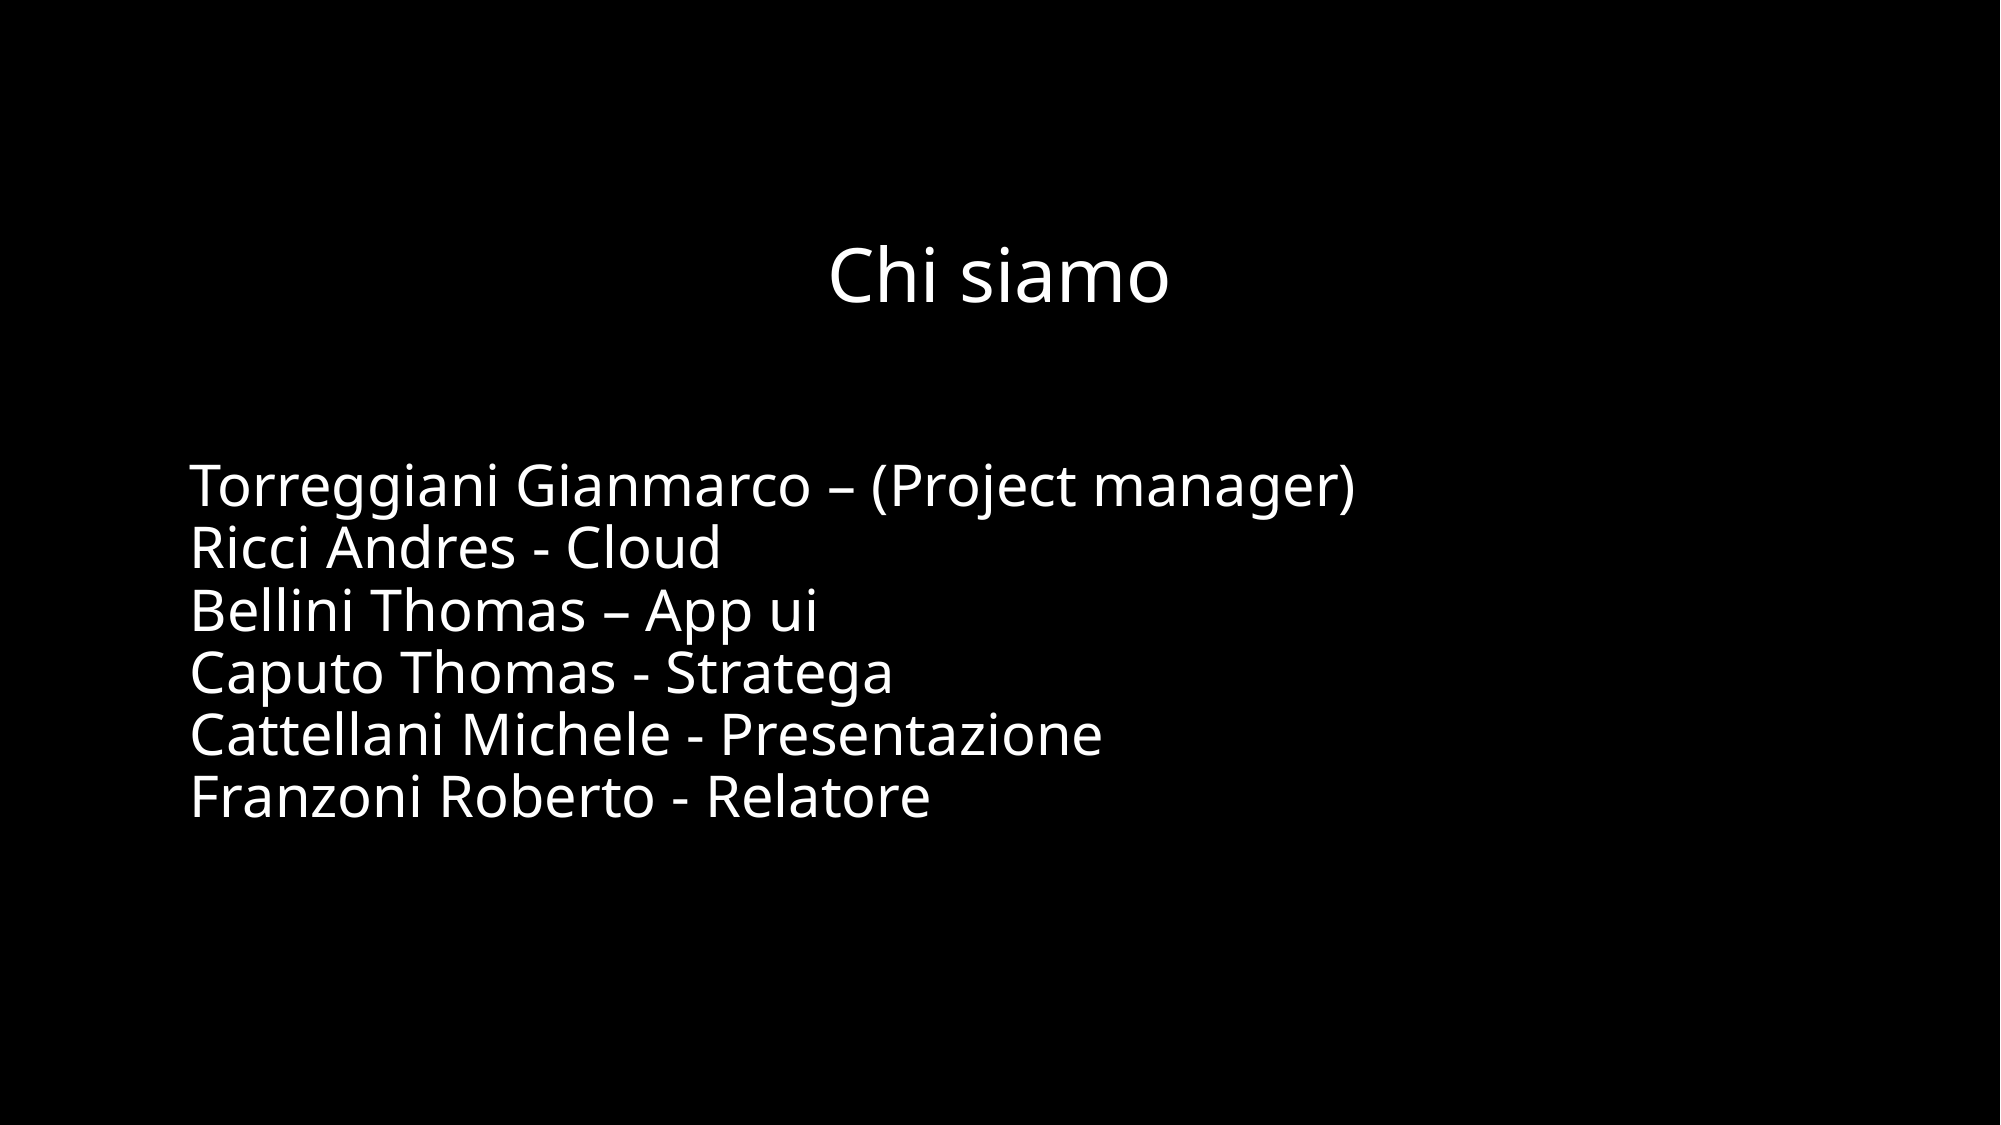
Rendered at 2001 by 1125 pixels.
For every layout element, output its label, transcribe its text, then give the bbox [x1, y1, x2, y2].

text_box Torreggiani Gianmarco – (Project manager) Ricci Andres - Cloud Bellini Thomas – App ui Caputo Thomas - Stratega Cattellani Michele - Presentazione Franzoni Roberto - Relatore [174, 448, 1825, 839]
text_box Chi siamo [137, 193, 1863, 364]
